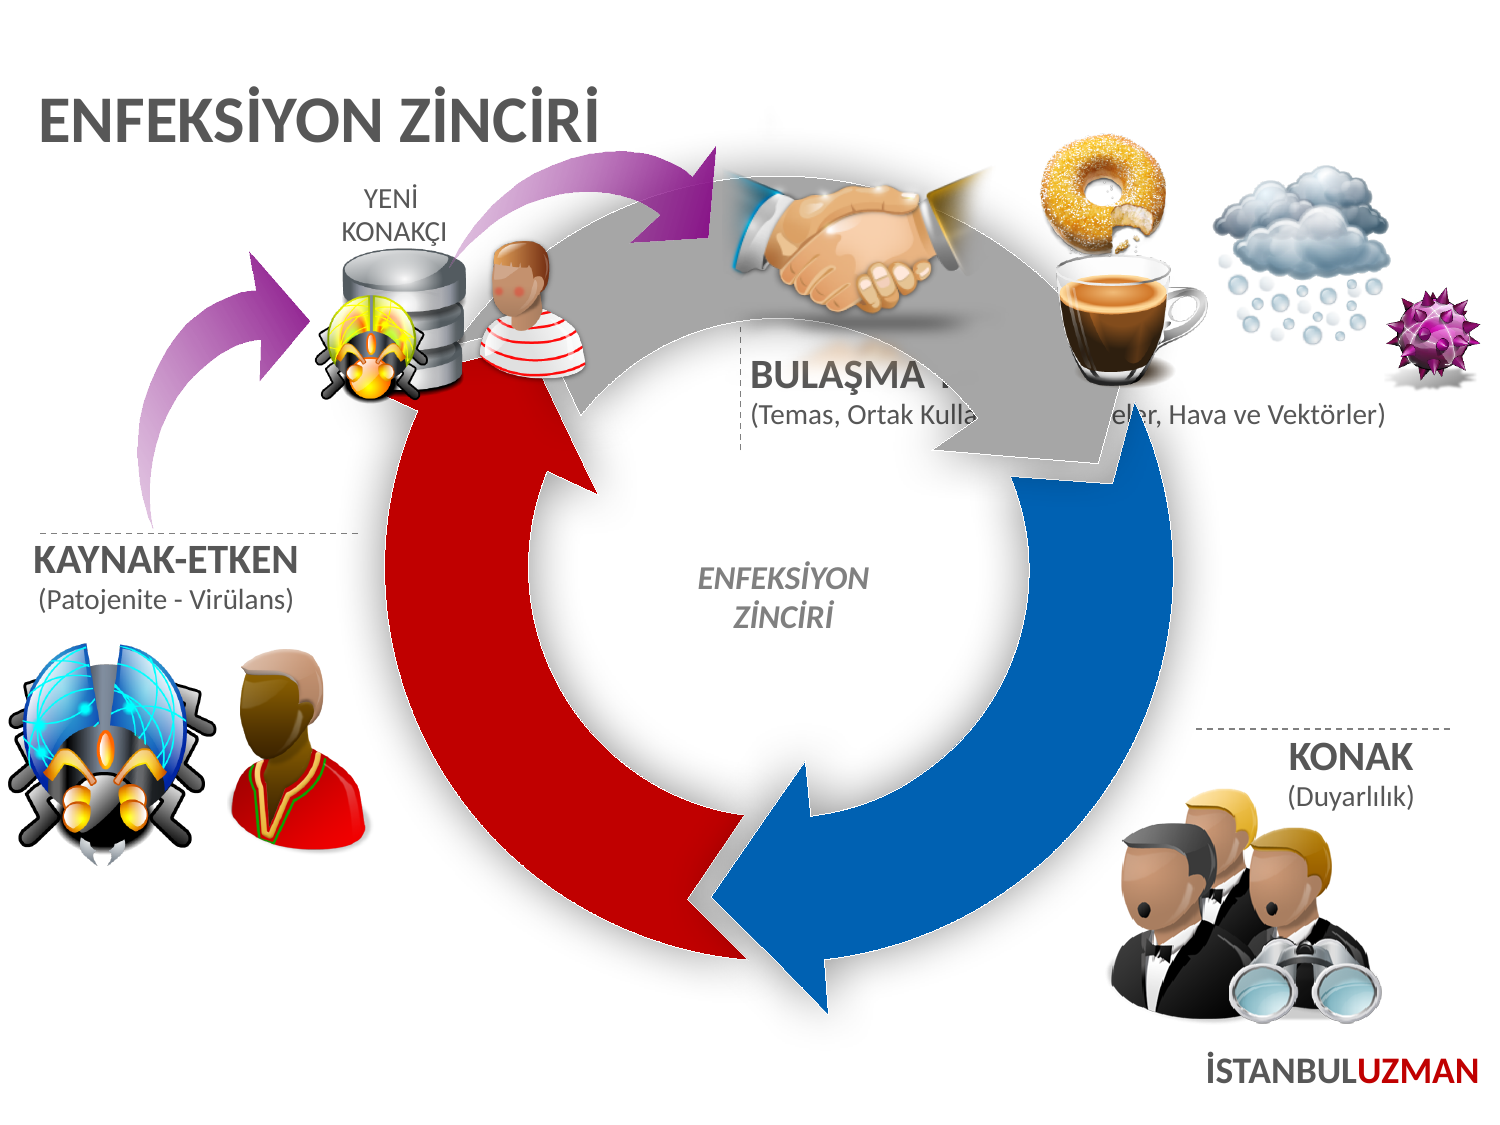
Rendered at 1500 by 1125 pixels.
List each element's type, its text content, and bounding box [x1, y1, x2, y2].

text_box İSTANBULUZMAN [1133, 1046, 1480, 1125]
text_box ENFEKSİYON ZİNCİRİ [38, 67, 1485, 174]
text_box KONAK (Duyarlılık) [1202, 714, 1500, 858]
text_box KAYNAK-ETKEN (Patojenite - Virülans) [0, 517, 339, 642]
picture [0, 631, 441, 872]
picture [312, 228, 606, 405]
picture [1103, 783, 1387, 1027]
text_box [360, 132, 1147, 980]
picture [694, 90, 1012, 408]
text_box YENİ KONAKÇI [228, 164, 355, 307]
text_box [137, 296, 307, 529]
text_box BULAŞMA YOLU (Temas, Ortak Kullanılan Maddeler, Hava ve Vektörler) [1183, 364, 1462, 476]
picture [1039, 131, 1485, 413]
